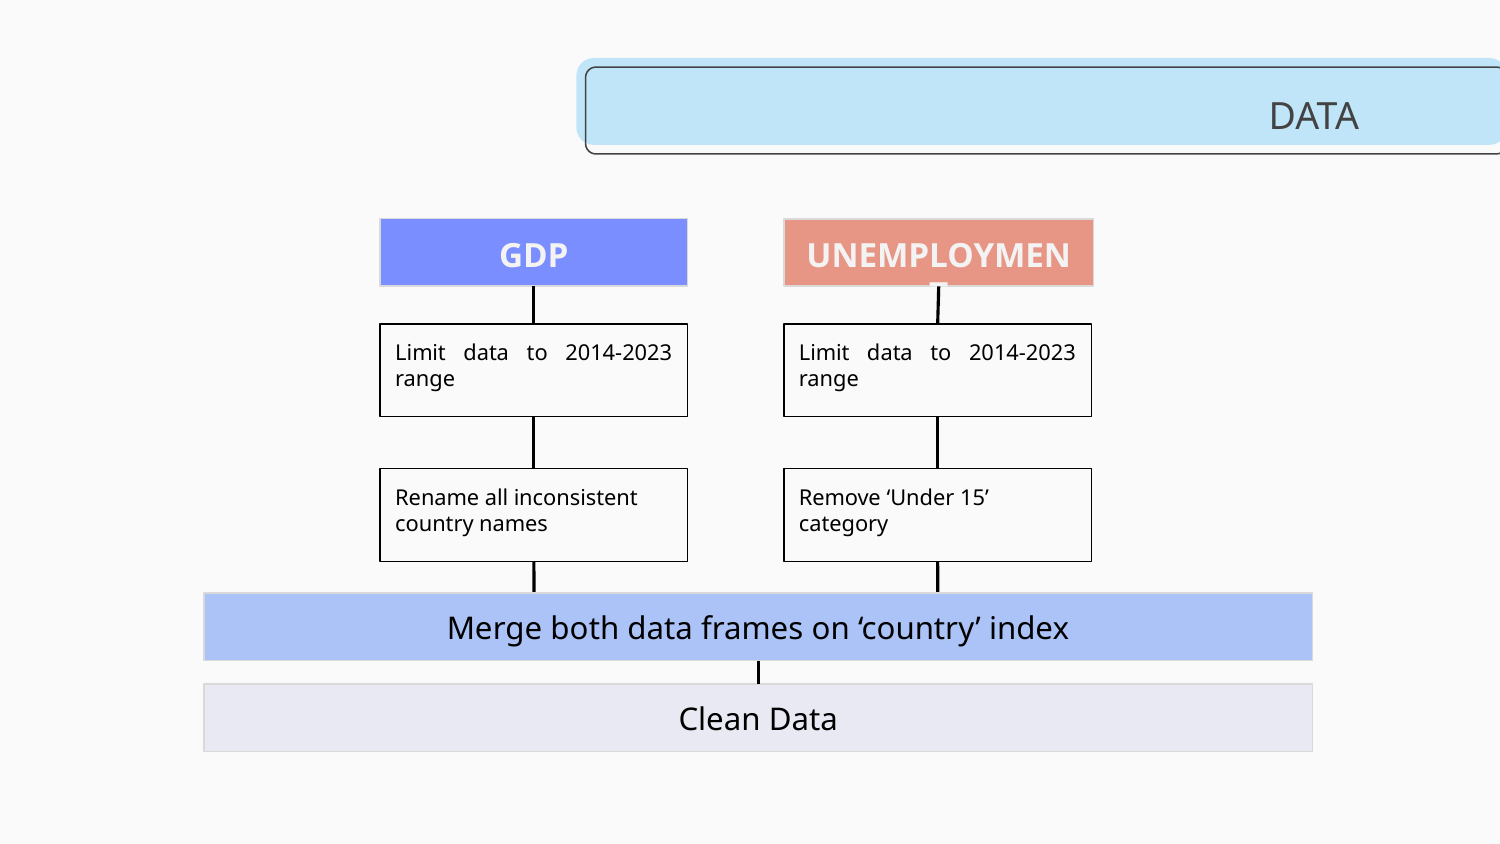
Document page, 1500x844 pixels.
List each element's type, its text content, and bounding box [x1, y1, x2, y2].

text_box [379, 218, 688, 594]
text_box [783, 218, 1094, 594]
text_box Clean Data [204, 684, 1313, 752]
title DATA [849, 75, 1374, 154]
text_box Merge both data frames on ‘country’ index [204, 592, 1313, 661]
